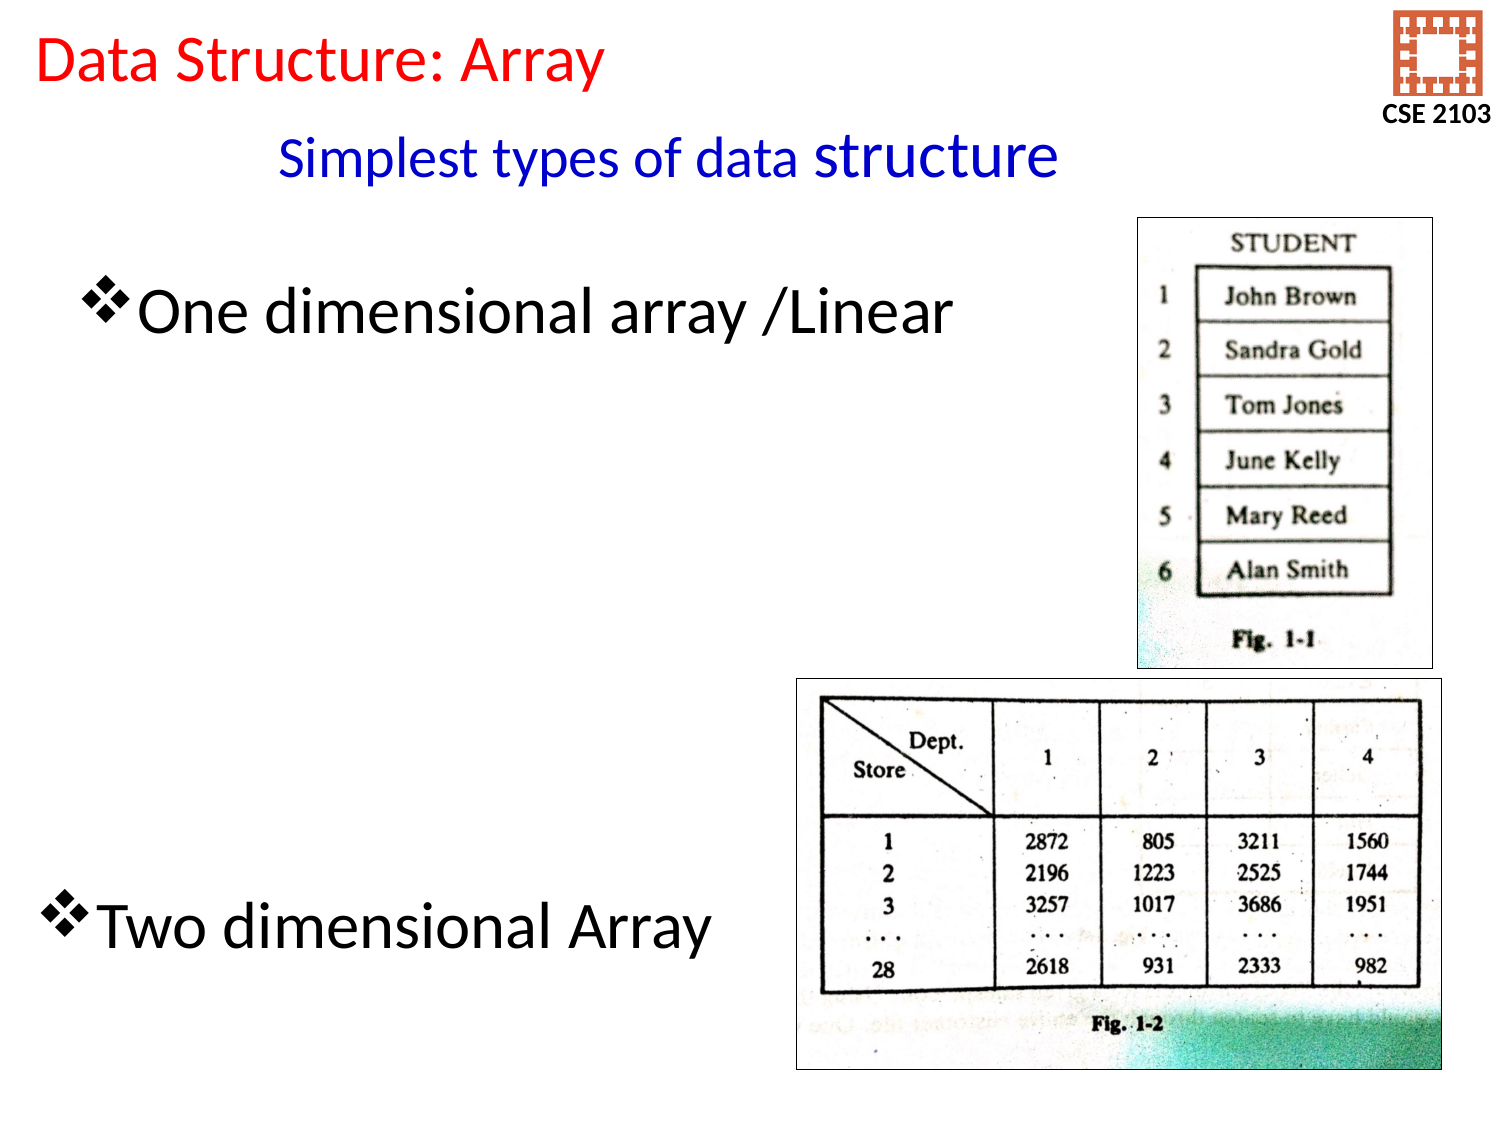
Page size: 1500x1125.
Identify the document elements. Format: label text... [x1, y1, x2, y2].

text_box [1367, 8, 1500, 138]
text_box Simplest types of data structure [263, 103, 1153, 199]
text_box Data Structure: Array [20, 7, 750, 103]
text_box Two dimensional Array [20, 874, 853, 969]
text_box One dimensional array /Linear [61, 259, 1032, 355]
picture [798, 217, 1441, 1125]
